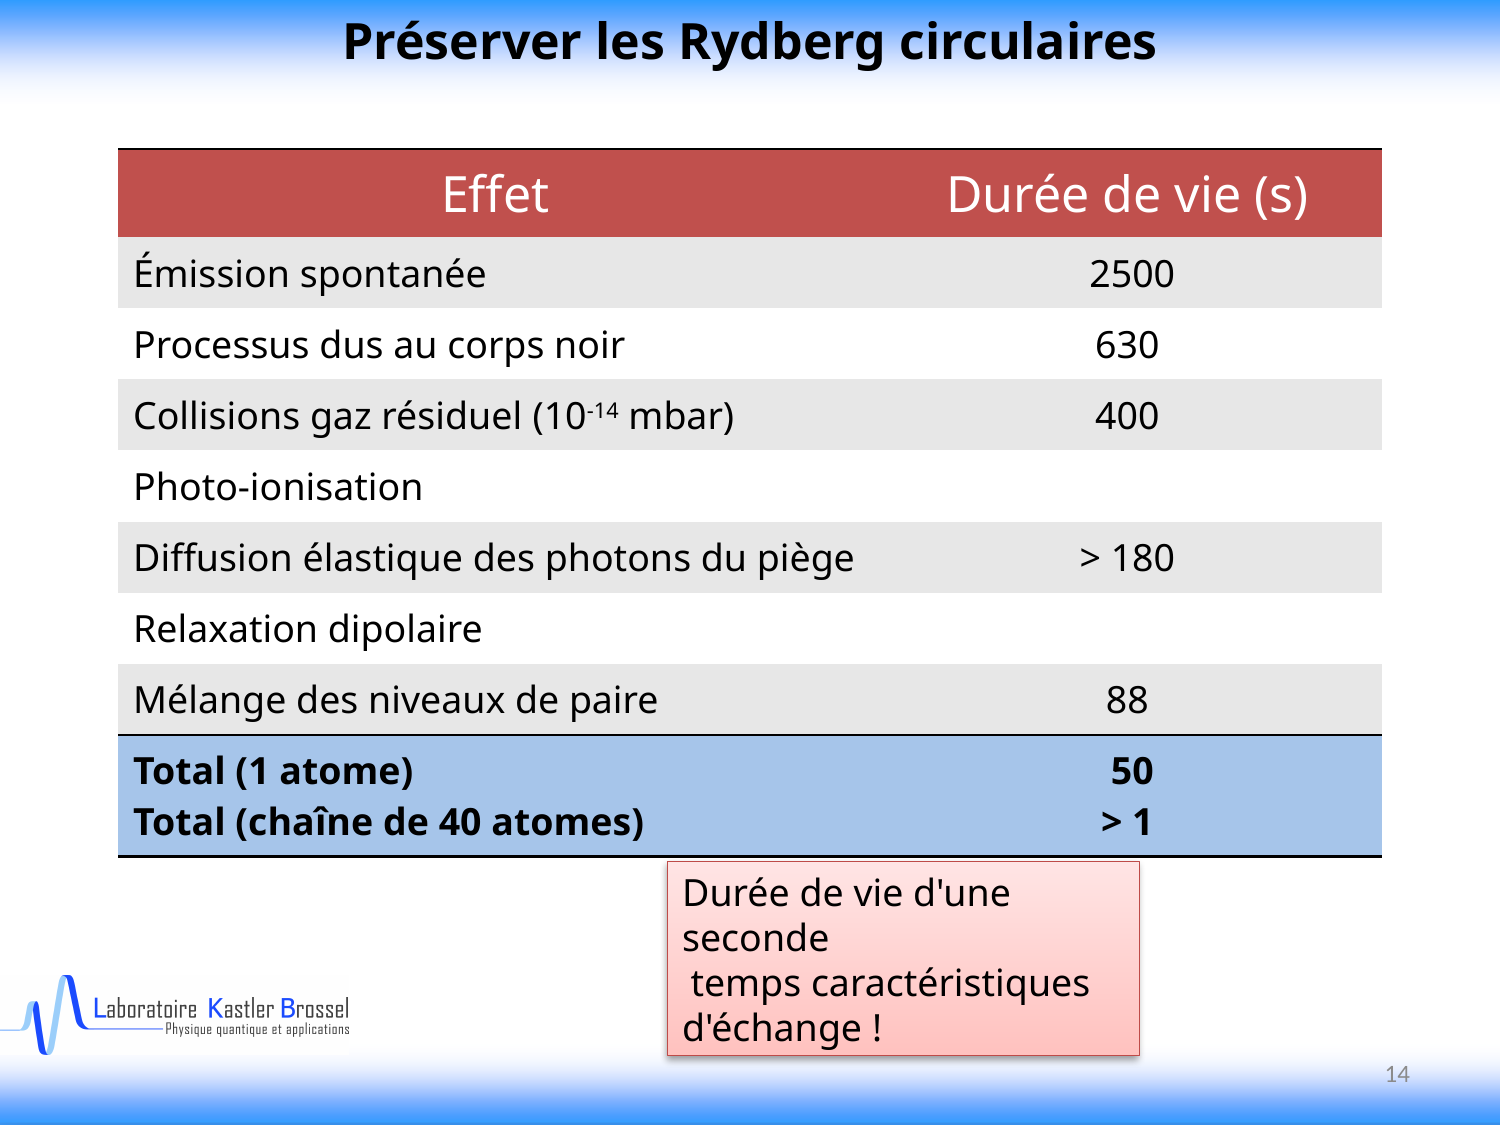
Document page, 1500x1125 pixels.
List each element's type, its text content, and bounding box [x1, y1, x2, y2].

title Préserver les Rydberg circulaires [0, 0, 1500, 79]
picture [0, 79, 1500, 1125]
slide_number 14 [1074, 1042, 1425, 1103]
